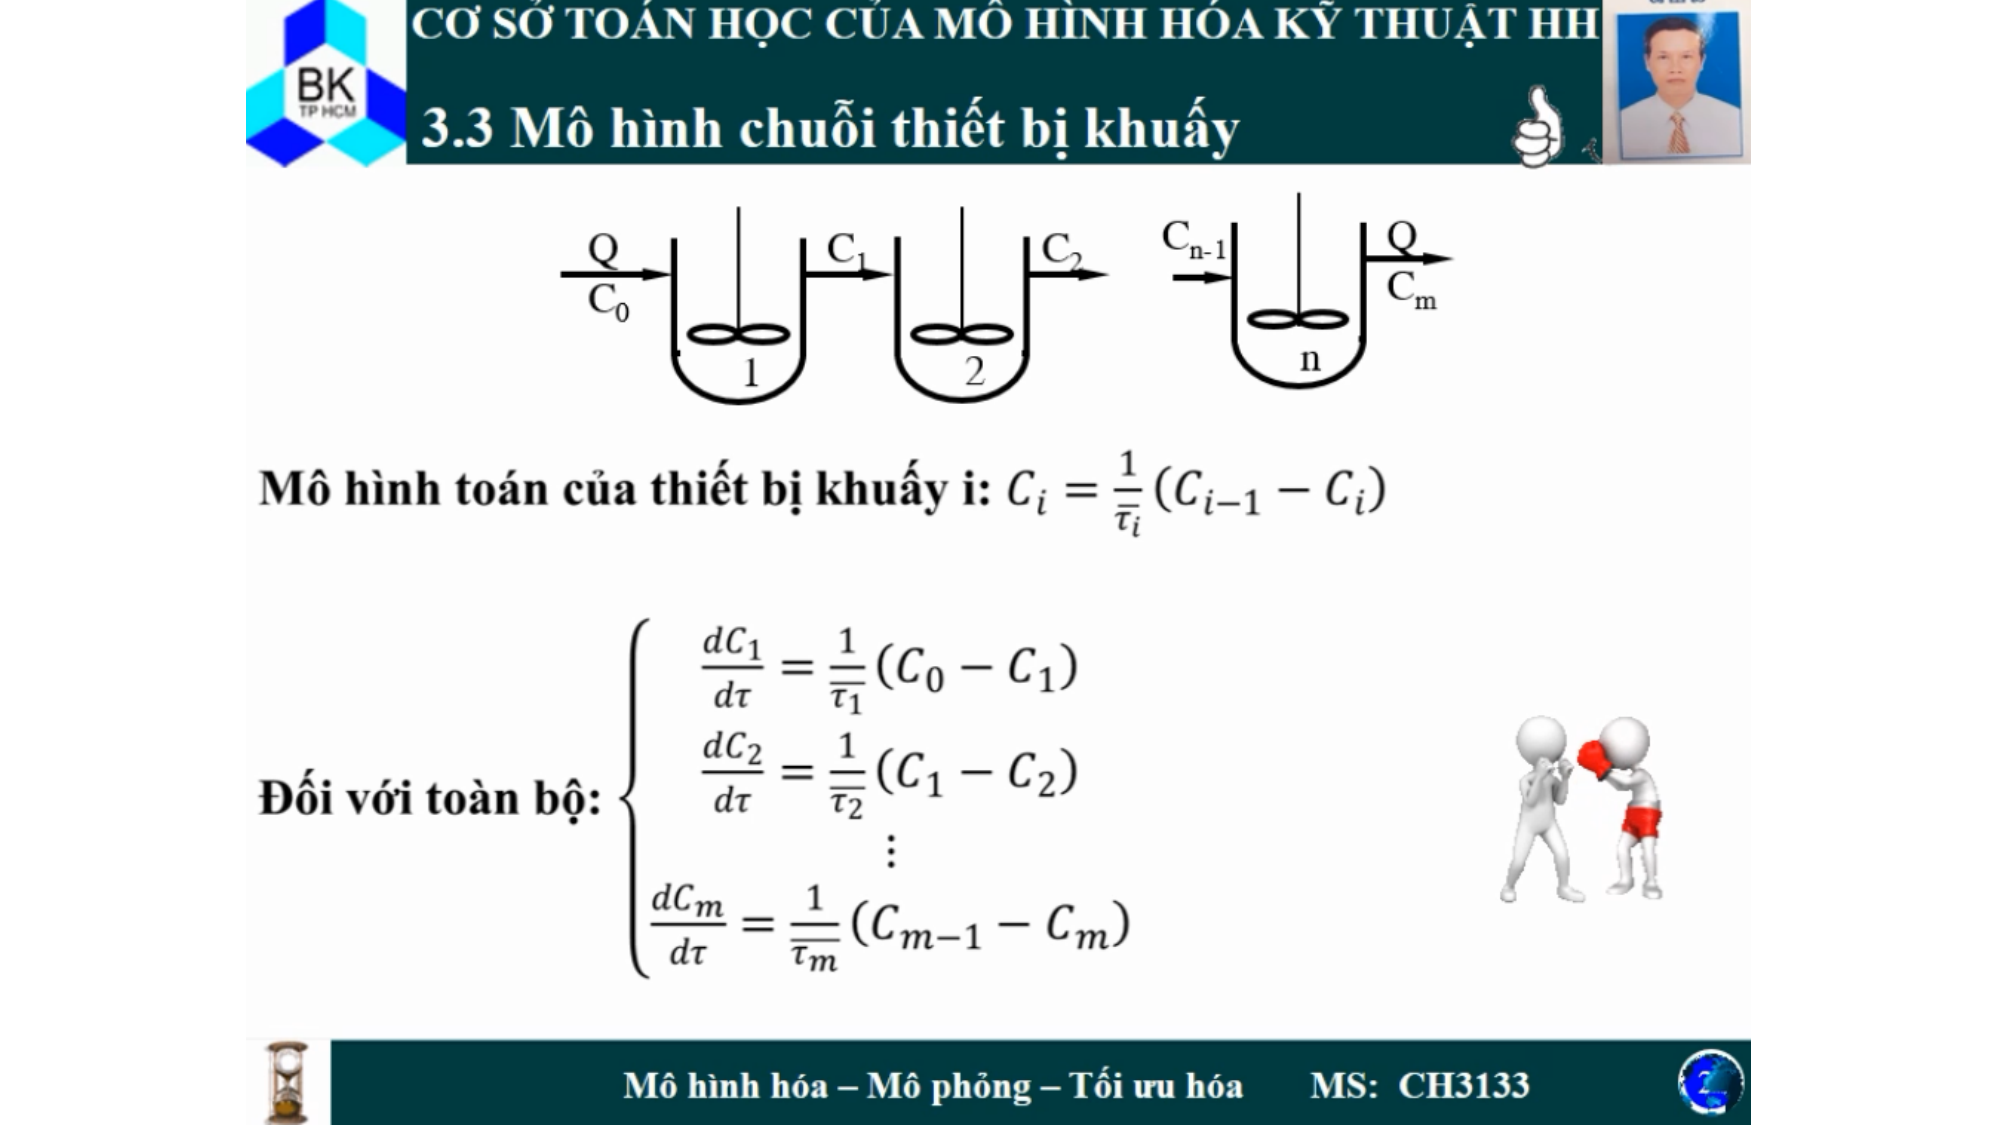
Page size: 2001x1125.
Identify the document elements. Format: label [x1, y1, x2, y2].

picture [246, 0, 1752, 1125]
